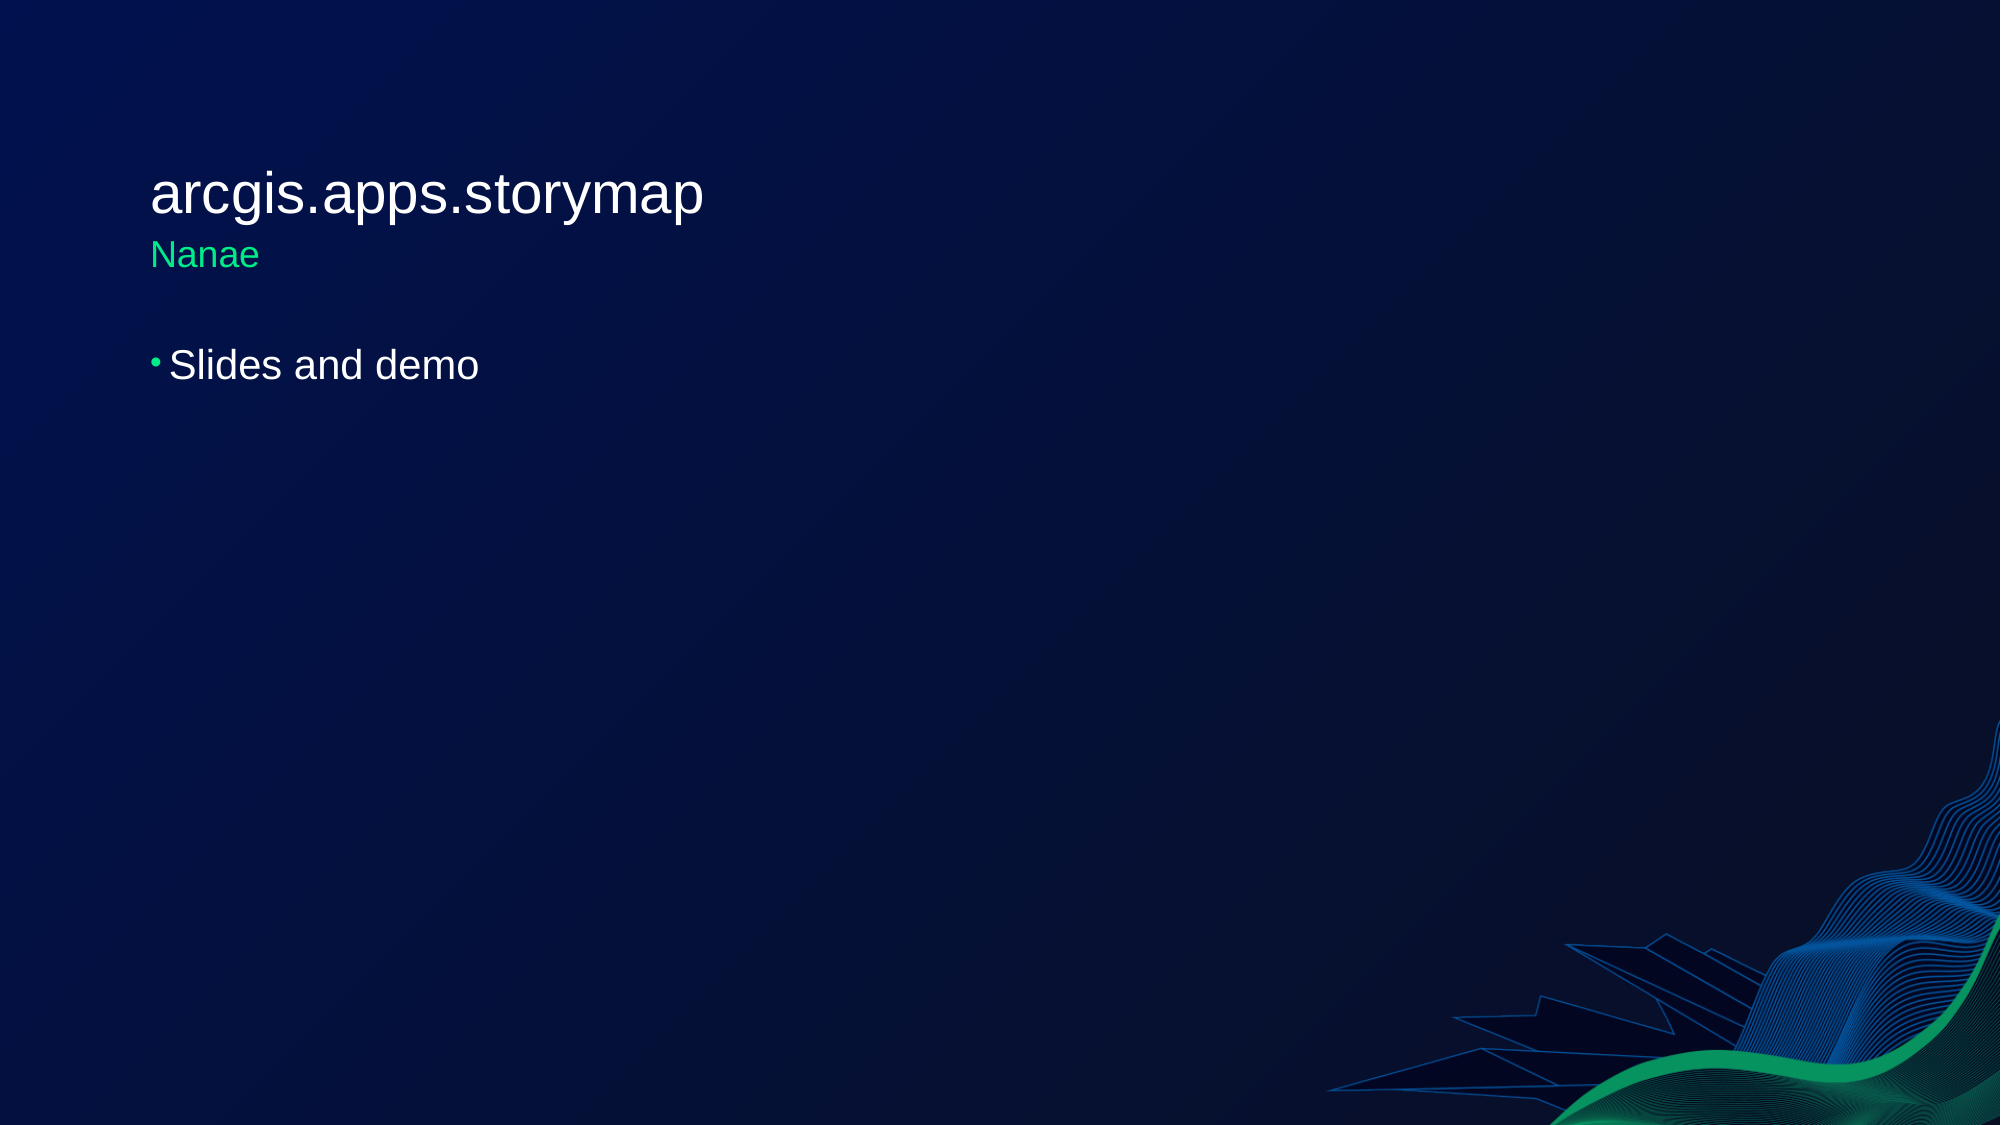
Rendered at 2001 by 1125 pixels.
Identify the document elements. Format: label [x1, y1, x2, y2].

text_box [0, 0, 2000, 1125]
